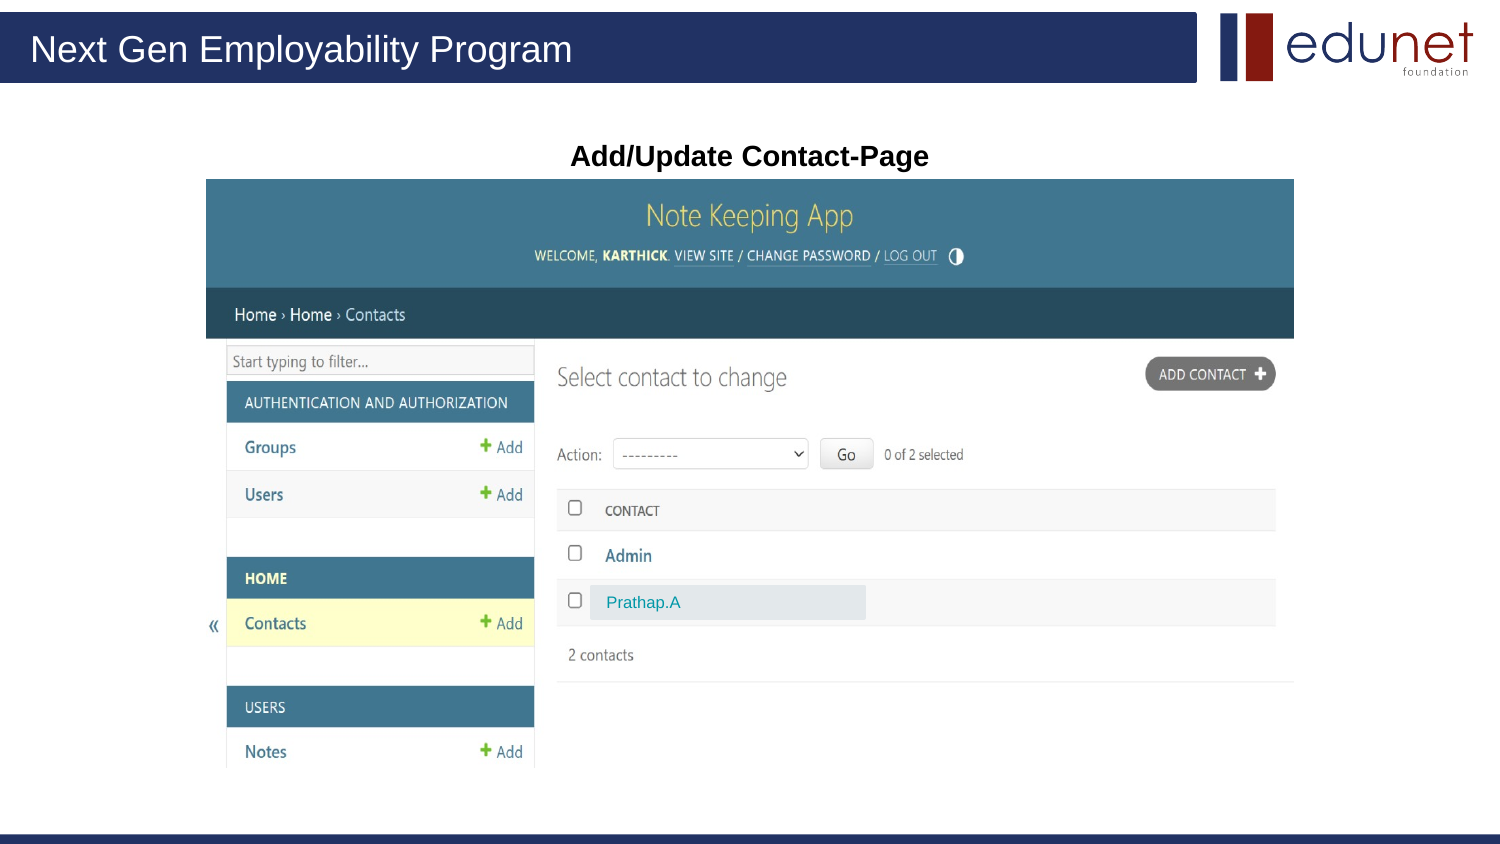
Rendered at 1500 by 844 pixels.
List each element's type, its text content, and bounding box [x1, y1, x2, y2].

title Add/Update Contact-Page [102, 100, 1398, 209]
picture [1279, 14, 1482, 83]
picture [206, 179, 1294, 768]
